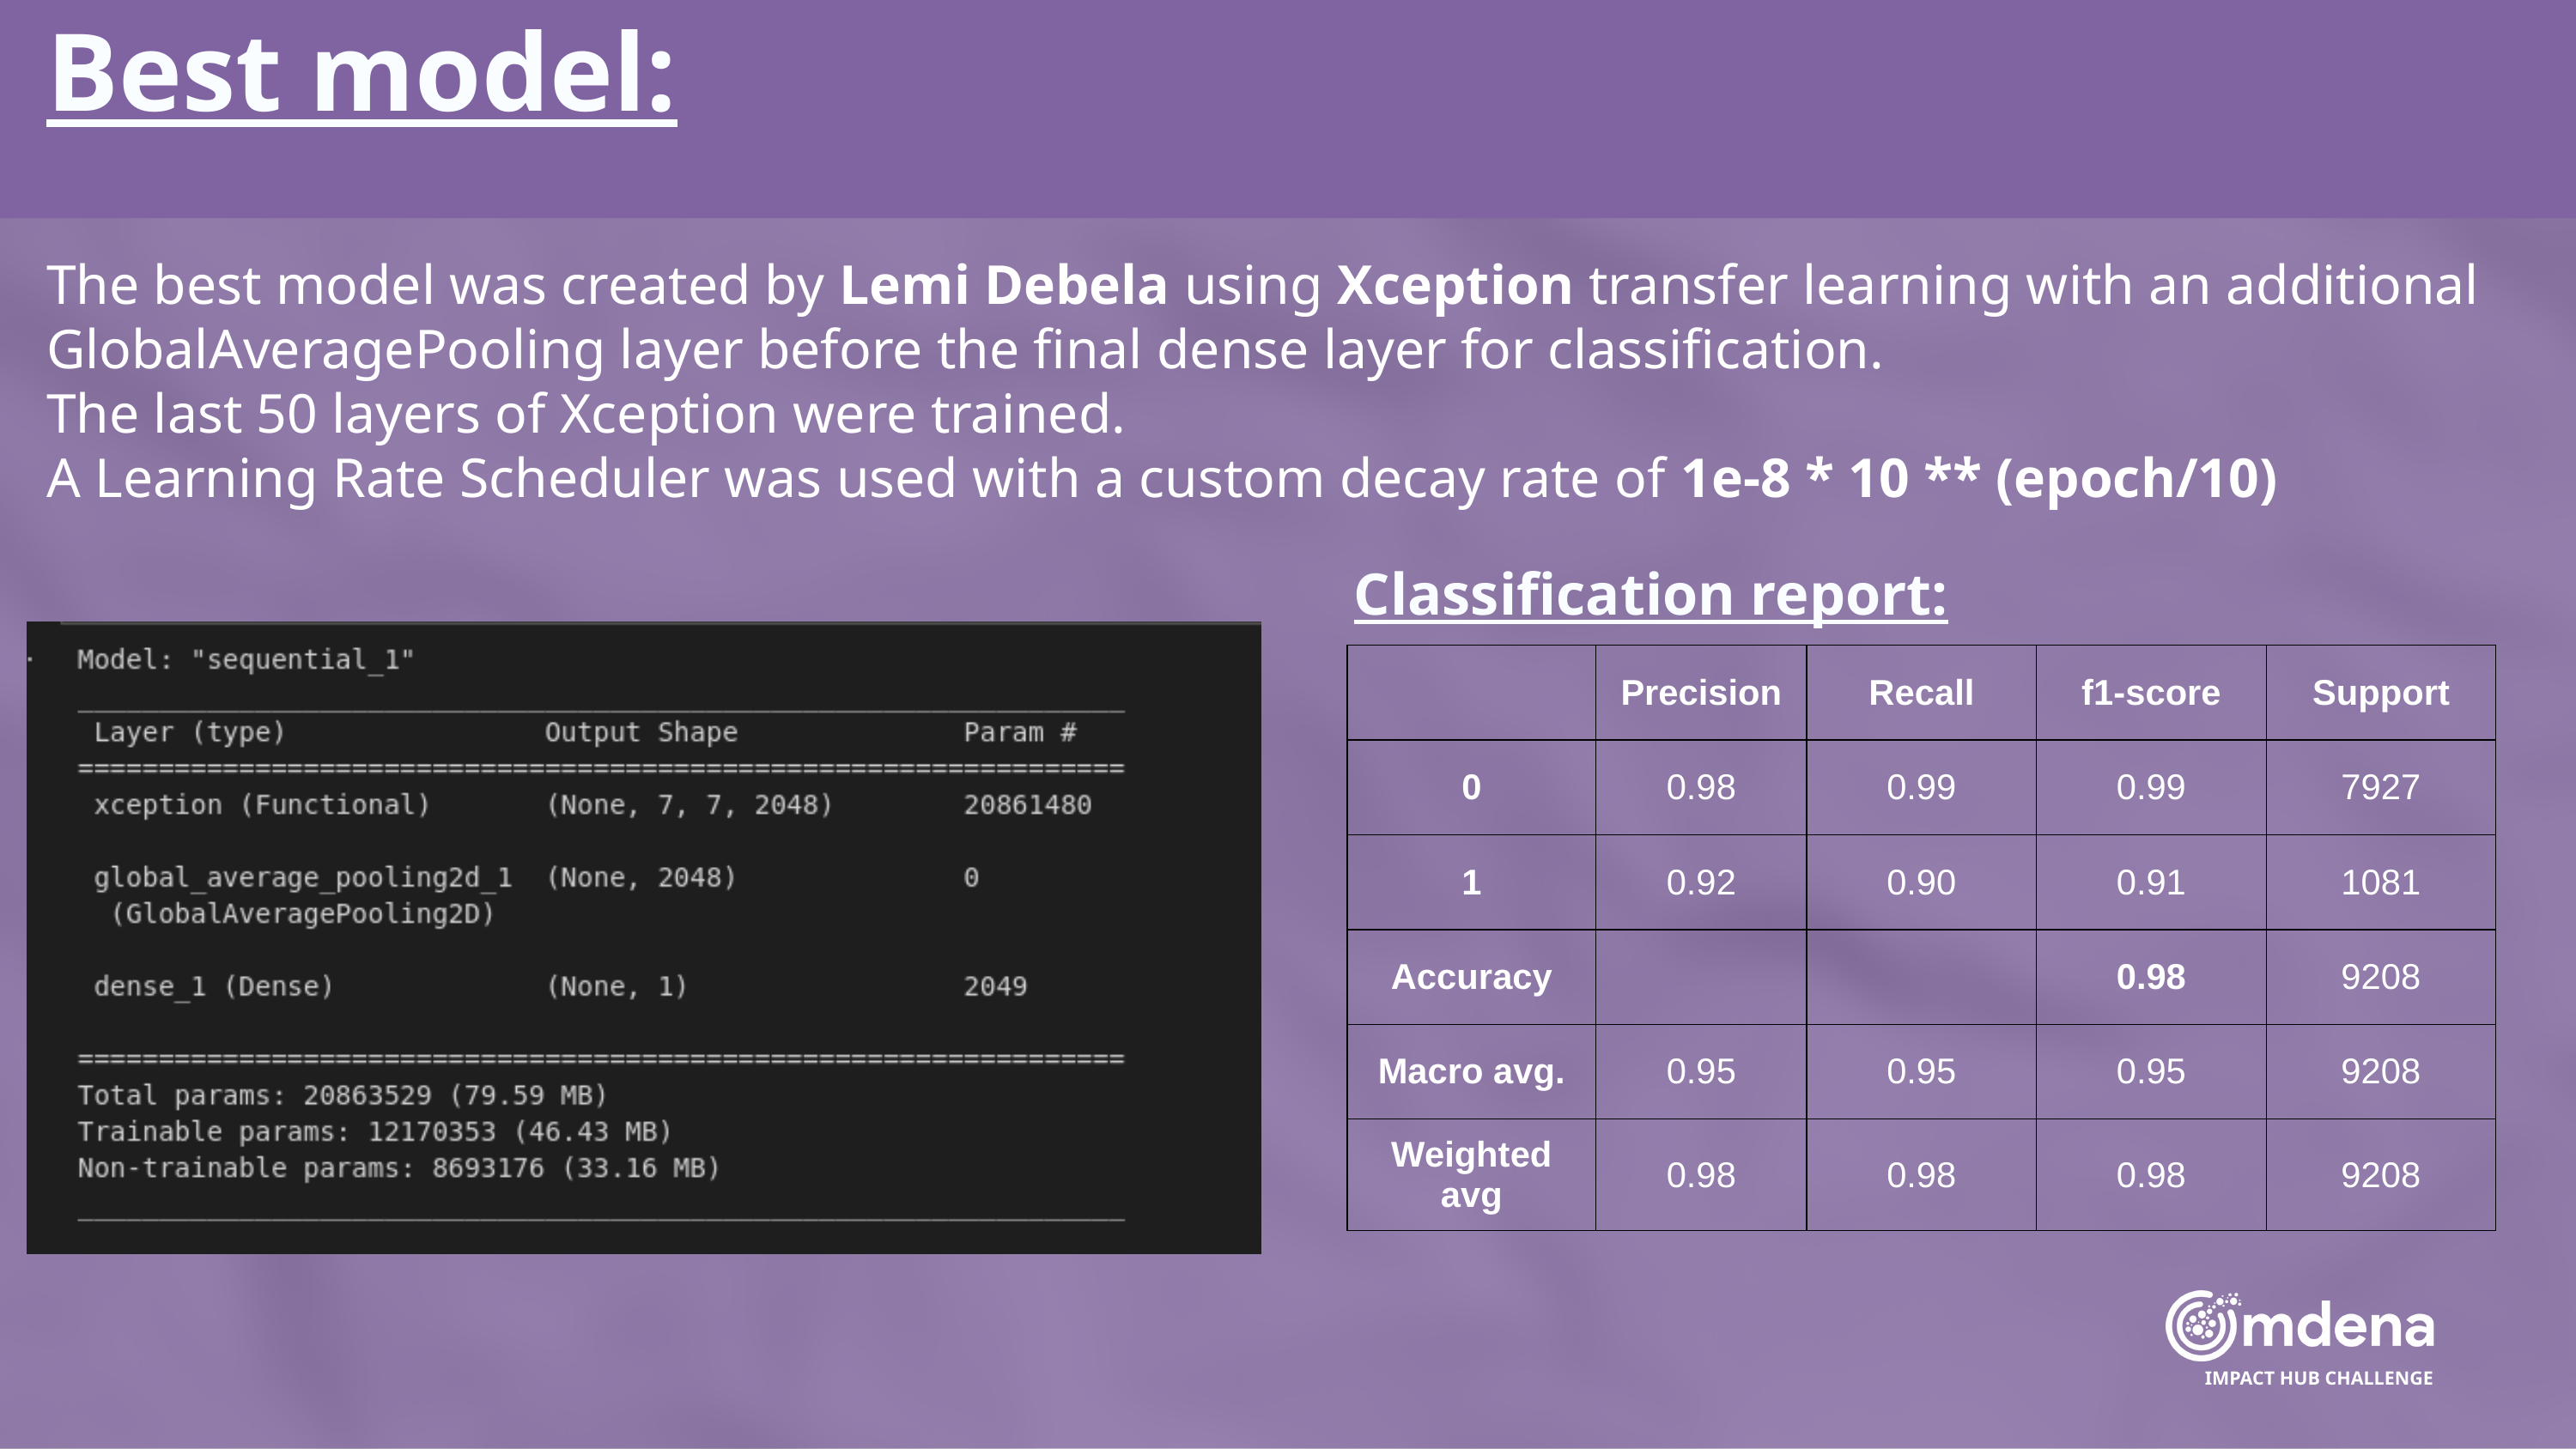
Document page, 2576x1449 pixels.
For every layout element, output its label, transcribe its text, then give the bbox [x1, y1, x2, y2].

table_cell 0.98 [1596, 1119, 1806, 1230]
table_cell 0.99 [2037, 741, 2266, 834]
table_cell 0 [1348, 741, 1595, 834]
table_cell 0.98 [2037, 931, 2266, 1024]
table_cell 0.98 [1807, 1119, 2036, 1230]
table_cell 0.92 [1596, 835, 1806, 929]
table_cell 9208 [2267, 1025, 2495, 1119]
table_cell Weighted avg [1348, 1119, 1595, 1230]
table_cell 1 [1348, 835, 1595, 929]
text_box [2075, 1290, 2434, 1384]
table_cell 0.95 [1807, 1025, 2036, 1119]
table_cell Macro avg. [1348, 1025, 1595, 1119]
table_header Precision [1596, 646, 1806, 739]
table_cell [1596, 931, 1806, 1024]
table_cell 0.95 [1596, 1025, 1806, 1119]
table_cell 7927 [2267, 741, 2495, 834]
text_box Classification report: [1353, 544, 2489, 627]
table_cell Accuracy [1348, 931, 1595, 1024]
table_cell 9208 [2267, 931, 2495, 1024]
table_cell 0.91 [2037, 835, 2266, 929]
table_cell [1807, 931, 2036, 1024]
table_cell 9208 [2267, 1119, 2495, 1230]
table_header f1-score [2037, 646, 2266, 739]
table_header Recall [1807, 646, 2036, 739]
table_header [1348, 646, 1595, 739]
table_cell 0.98 [1596, 741, 1806, 834]
table_cell 0.99 [1807, 741, 2036, 834]
table_cell 0.95 [2037, 1025, 2266, 1119]
text_box [0, 0, 2576, 219]
text_box [0, 219, 2576, 1449]
table_header Support [2267, 646, 2495, 739]
table_cell 1081 [2267, 835, 2495, 929]
table_cell 0.98 [2037, 1119, 2266, 1230]
picture [27, 621, 1261, 1254]
text_box Best model: The best model was created by Lemi Debela using Xception transfer learning with an additional GlobalAveragePooling layer before the final dense layer for classification. The last 50 layers of Xception were trained. A Learning Rate Scheduler was used with a custom decay rate of 1e-8 * 10 ** (epoch/10) [46, 33, 2496, 508]
table_cell 0.90 [1807, 835, 2036, 929]
